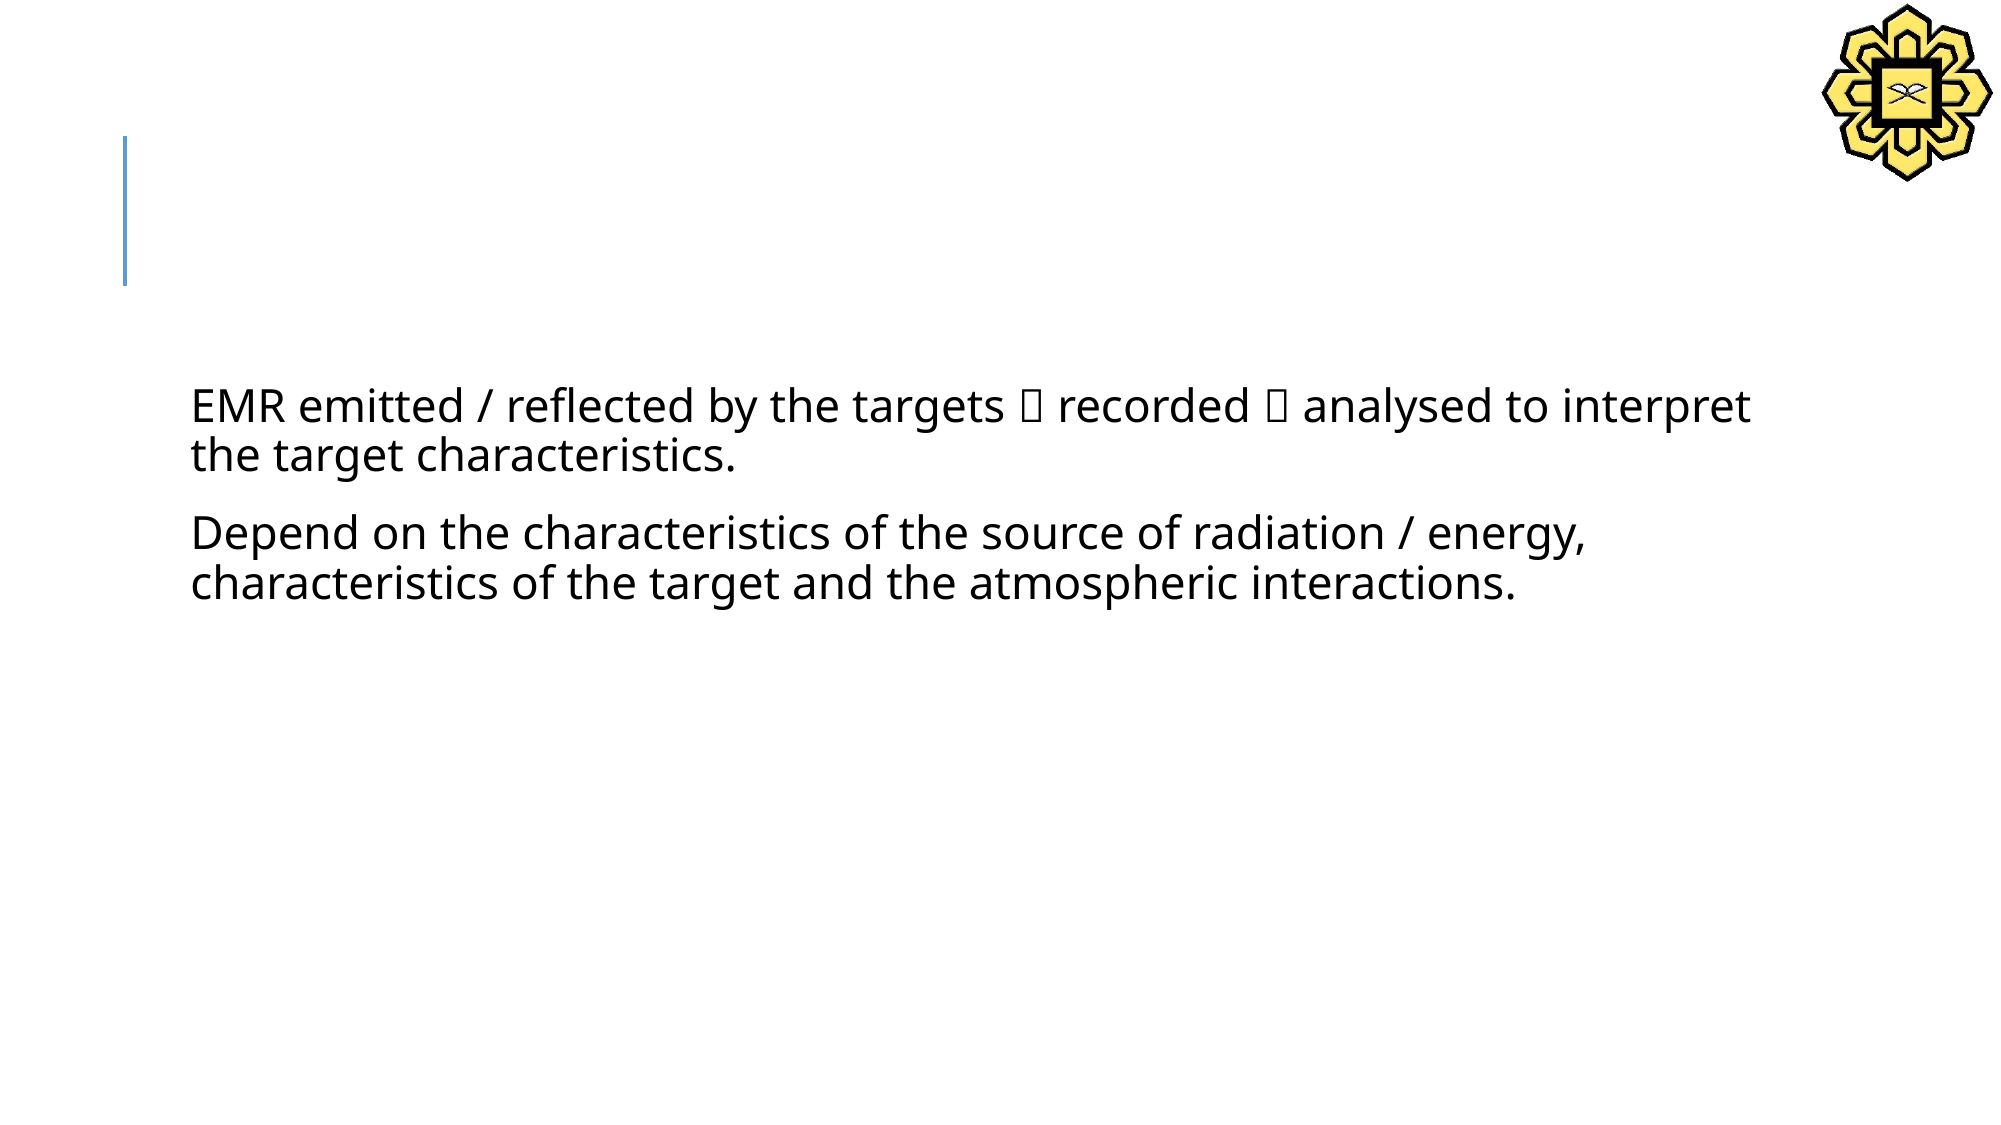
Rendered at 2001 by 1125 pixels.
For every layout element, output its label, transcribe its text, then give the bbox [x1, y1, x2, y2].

list EMR emitted / reflected by the targets  recorded  analysed to interpret the target characteristics. Depend on the characteristics of the source of radiation / energy, characteristics of the target and the atmospheric interactions. [168, 375, 1763, 1035]
picture [1813, 0, 2000, 187]
